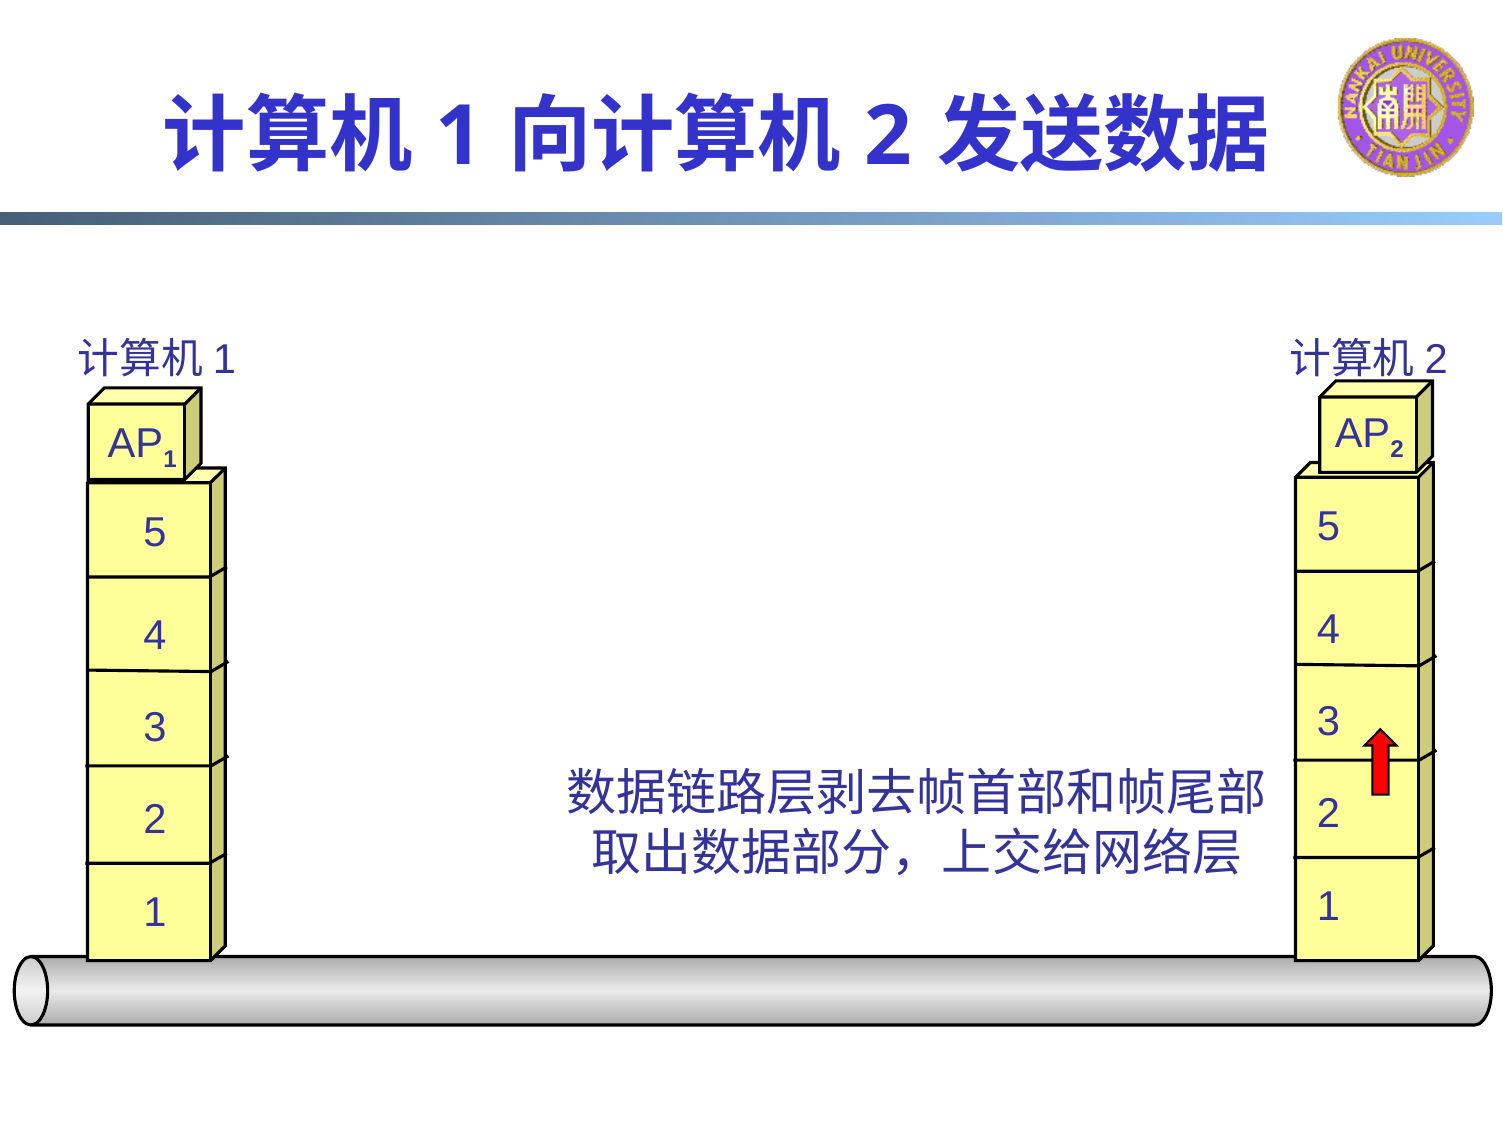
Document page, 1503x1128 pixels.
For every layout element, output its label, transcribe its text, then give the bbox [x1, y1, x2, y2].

text_box AP2 [1319, 398, 1419, 470]
text_box [1295, 561, 1435, 572]
text_box [1295, 572, 1419, 759]
text_box 1 [128, 877, 182, 943]
picture [1365, 38, 1474, 177]
text_box [1297, 655, 1437, 666]
text_box 4 [1301, 594, 1356, 660]
text_box [89, 661, 229, 672]
text_box [14, 956, 1492, 1026]
text_box [87, 566, 227, 578]
text_box [1293, 847, 1435, 858]
text_box [1364, 729, 1397, 795]
text_box 5 [1301, 491, 1356, 557]
text_box [87, 577, 211, 765]
text_box AP1 [92, 407, 192, 480]
title 计算机 1 向计算机 2 发送数据 [87, 37, 1365, 226]
text_box 计算机 2 [1274, 324, 1463, 390]
text_box [1389, 750, 1437, 761]
text_box 3 [1301, 686, 1356, 752]
text_box 1 [89, 388, 200, 403]
text_box [87, 467, 226, 576]
text_box [87, 766, 211, 863]
text_box 2 [1301, 778, 1356, 844]
text_box 1 [1301, 871, 1356, 937]
text_box [1319, 390, 1433, 473]
text_box 数据链路层剥去帧首部和帧尾部 取出数据部分，上交给网络层 [551, 752, 1282, 888]
text_box [1295, 761, 1419, 857]
text_box 3 [1320, 390, 1423, 396]
text_box [1295, 462, 1434, 571]
text_box [1295, 849, 1434, 961]
text_box 计算机 1 [62, 324, 252, 390]
text_box [85, 853, 227, 864]
text_box [1293, 754, 1372, 761]
text_box [85, 755, 229, 766]
text_box 3 [128, 692, 182, 758]
text_box [87, 855, 226, 961]
text_box [88, 387, 202, 480]
text_box 5 [128, 497, 182, 563]
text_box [1295, 462, 1432, 477]
text_box 2 [128, 784, 182, 850]
text_box 4 [128, 600, 182, 666]
